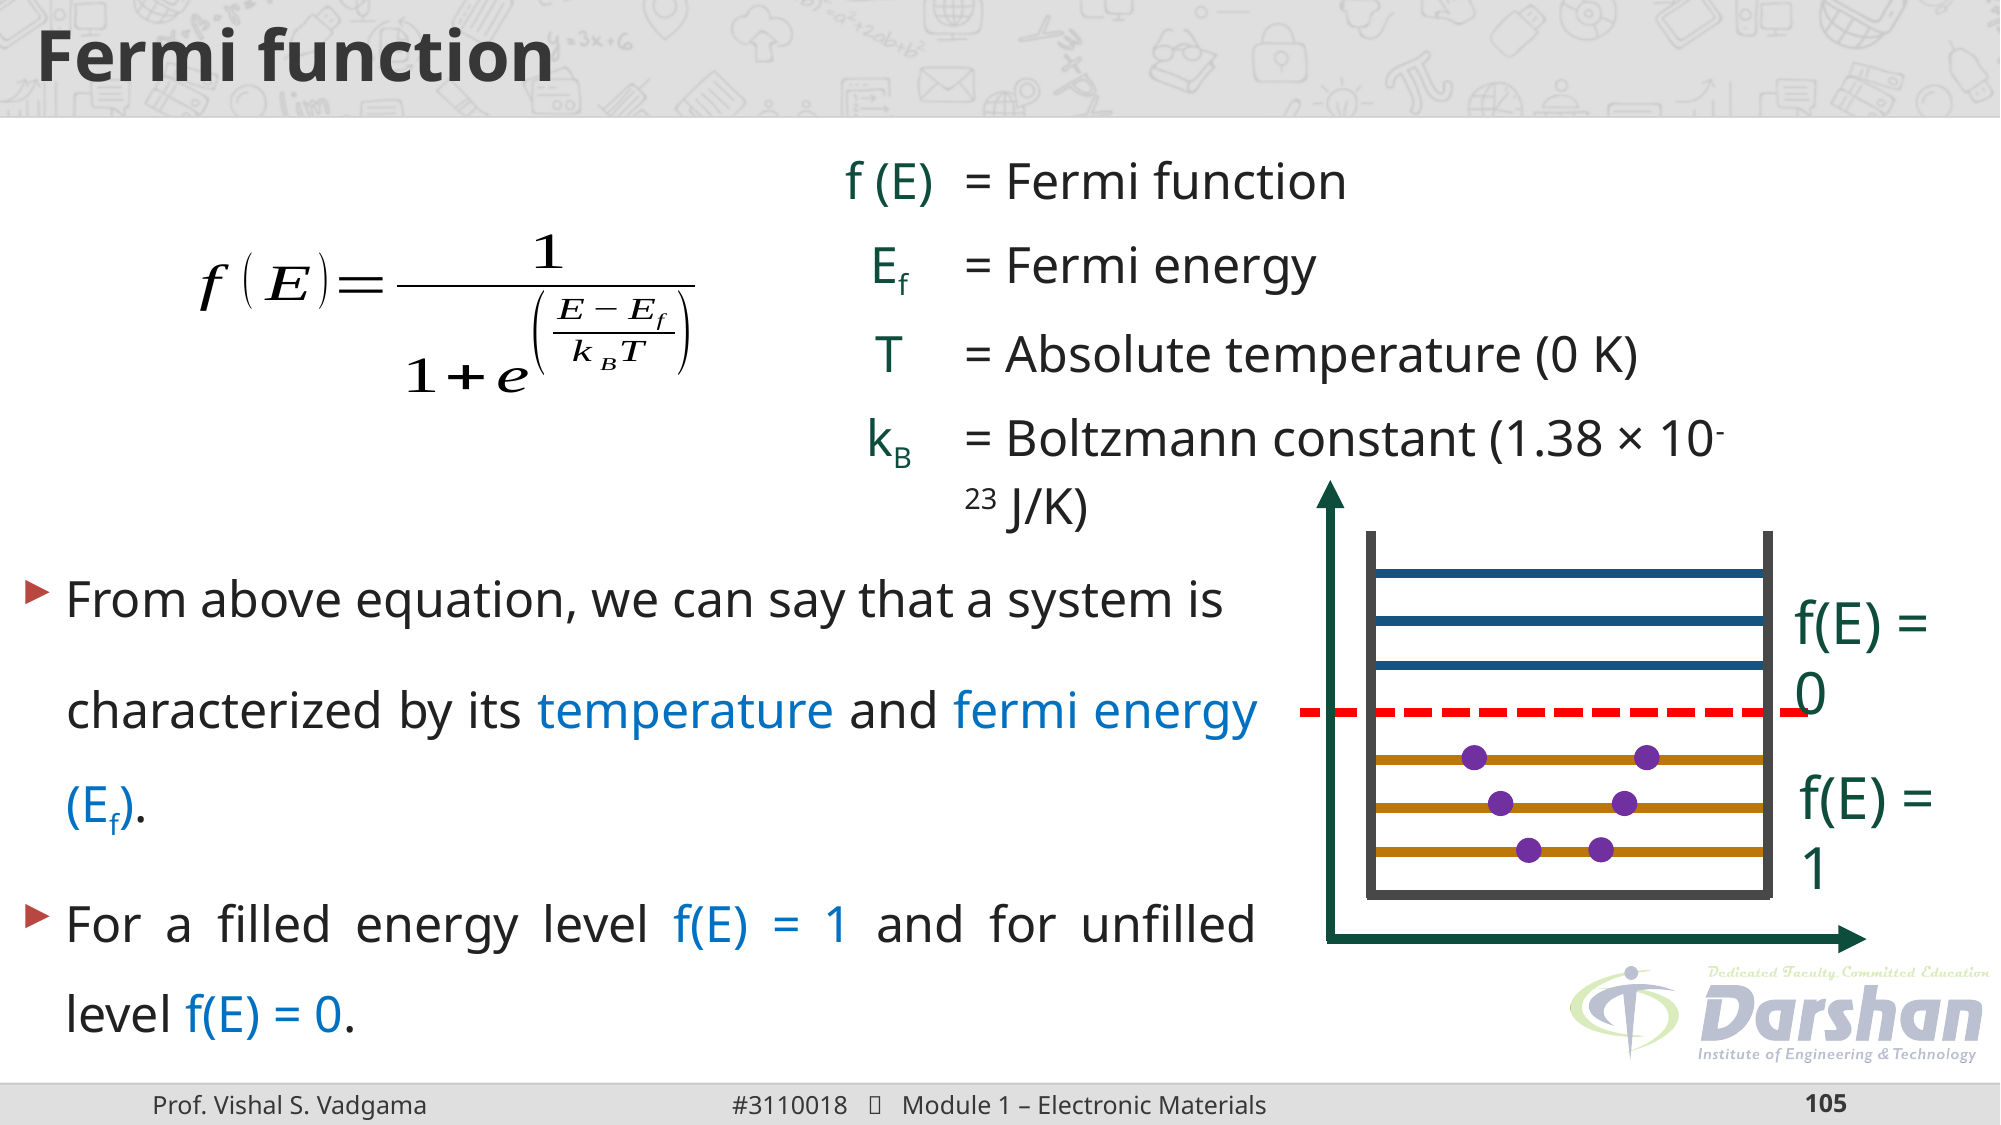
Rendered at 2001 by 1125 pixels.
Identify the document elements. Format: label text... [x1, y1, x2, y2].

text_box f(E) = 1 [1867, 753, 1991, 909]
table_cell = Absolute temperature (0 K) [949, 312, 1772, 395]
text_box The Schrodinger’s equations are: [1570, 966, 1990, 1063]
table_cell = Boltzmann constant (1.38 × 10-23 J/K) [949, 395, 1772, 547]
table_cell = Fermi energy [949, 222, 1772, 312]
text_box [1300, 479, 1867, 941]
text_box f(E) = 0 [1867, 579, 1986, 734]
title Fermi function [0, 0, 2000, 117]
table_header = Fermi function [949, 139, 1772, 222]
table_header f (E) [829, 139, 949, 222]
text_box From above equation, we can say that a system is characterized by its temperature and fermi energy (Ef). For a filled energy level f(E) = 1 and for unfilled level f(E) = 0. [6, 530, 1273, 891]
table_cell kB [829, 395, 949, 530]
table_cell T [829, 312, 949, 395]
table_cell Ef [829, 222, 949, 312]
